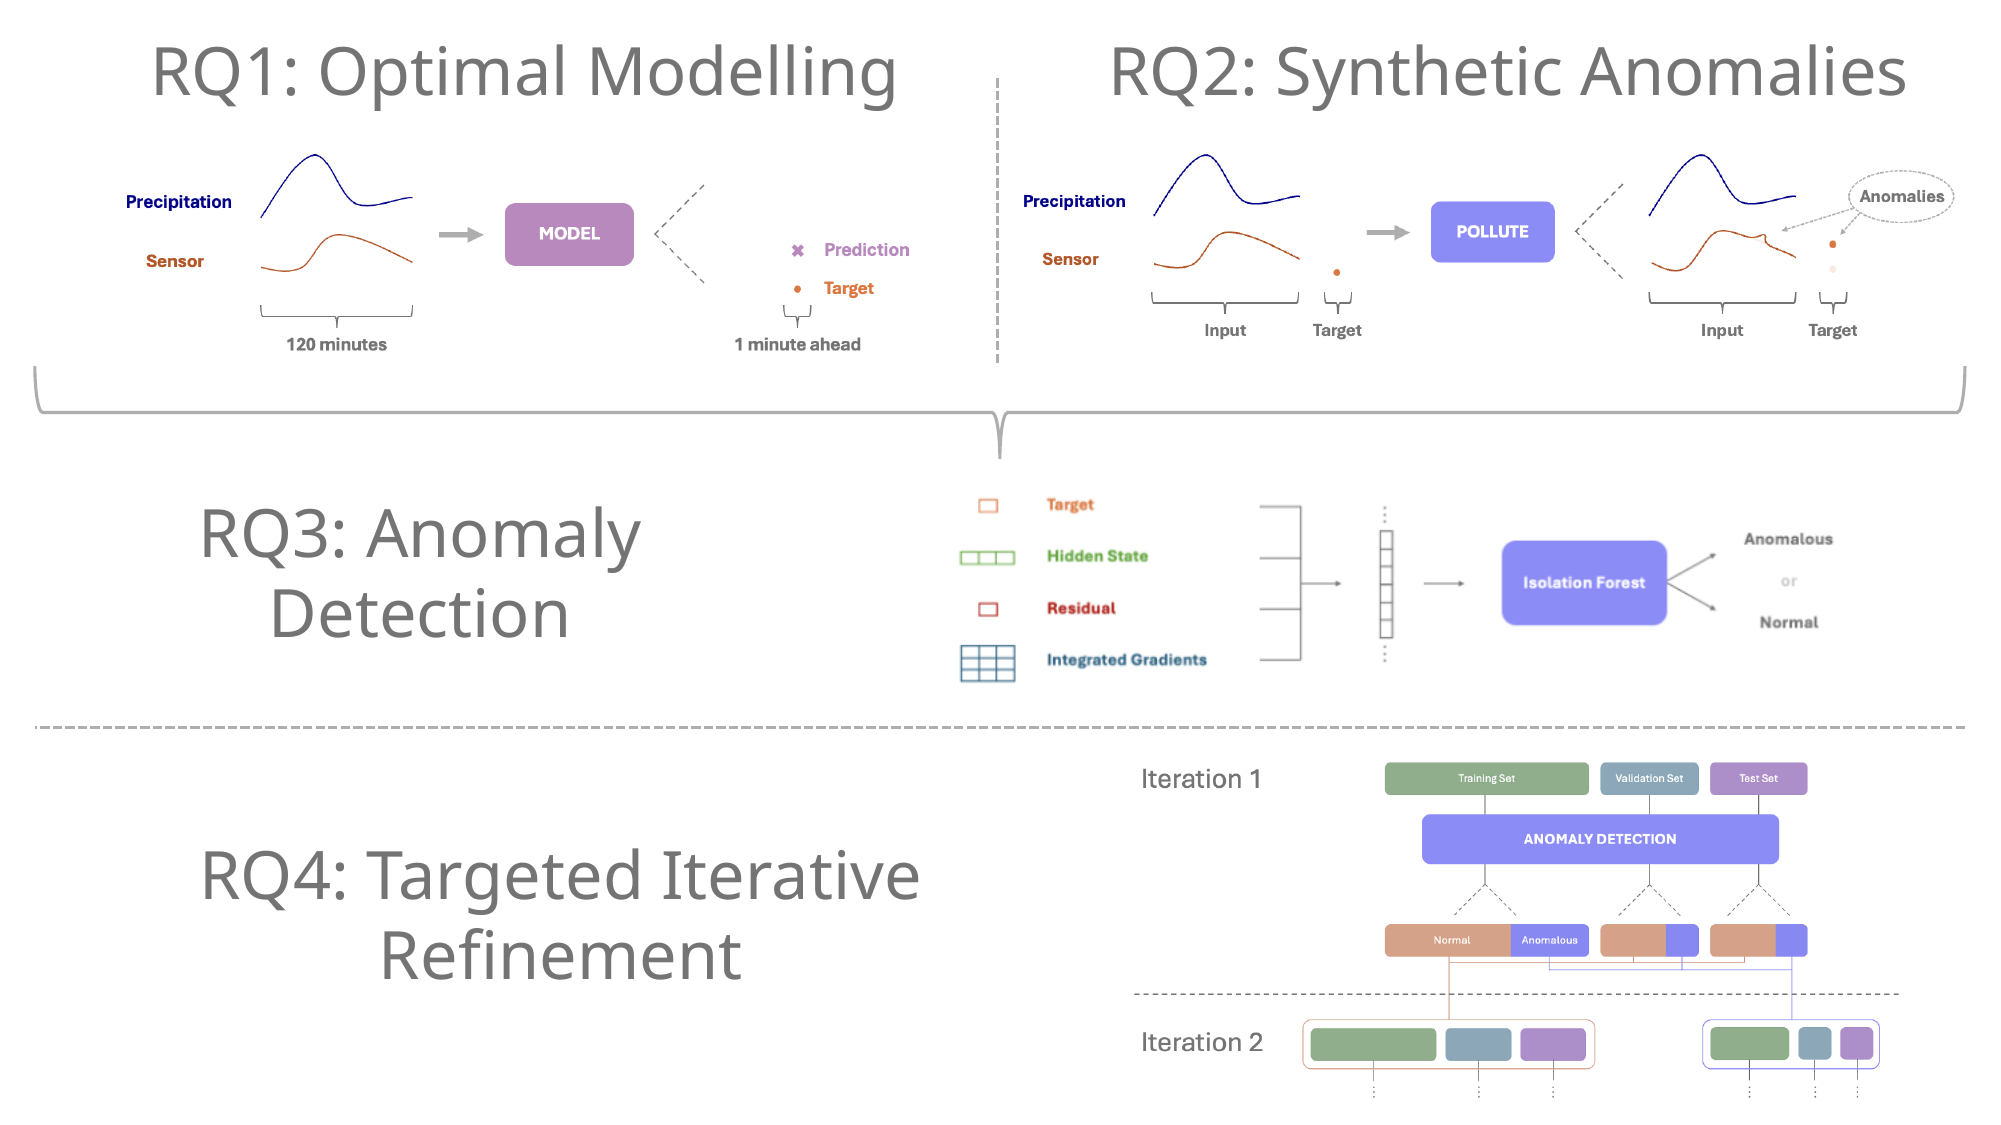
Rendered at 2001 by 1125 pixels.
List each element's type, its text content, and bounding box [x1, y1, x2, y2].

text_box RQ1: Optimal Modelling [113, 21, 938, 117]
picture [1018, 146, 1956, 344]
picture [1111, 746, 1918, 1113]
picture [937, 469, 1863, 708]
picture [112, 130, 939, 369]
text_box RQ2: Synthetic Anomalies [1053, 21, 1965, 117]
text_box [33, 366, 1967, 459]
text_box RQ3: Anomaly Detection [34, 483, 807, 658]
text_box RQ4: Targeted Iterative Refinement [34, 825, 1088, 1000]
